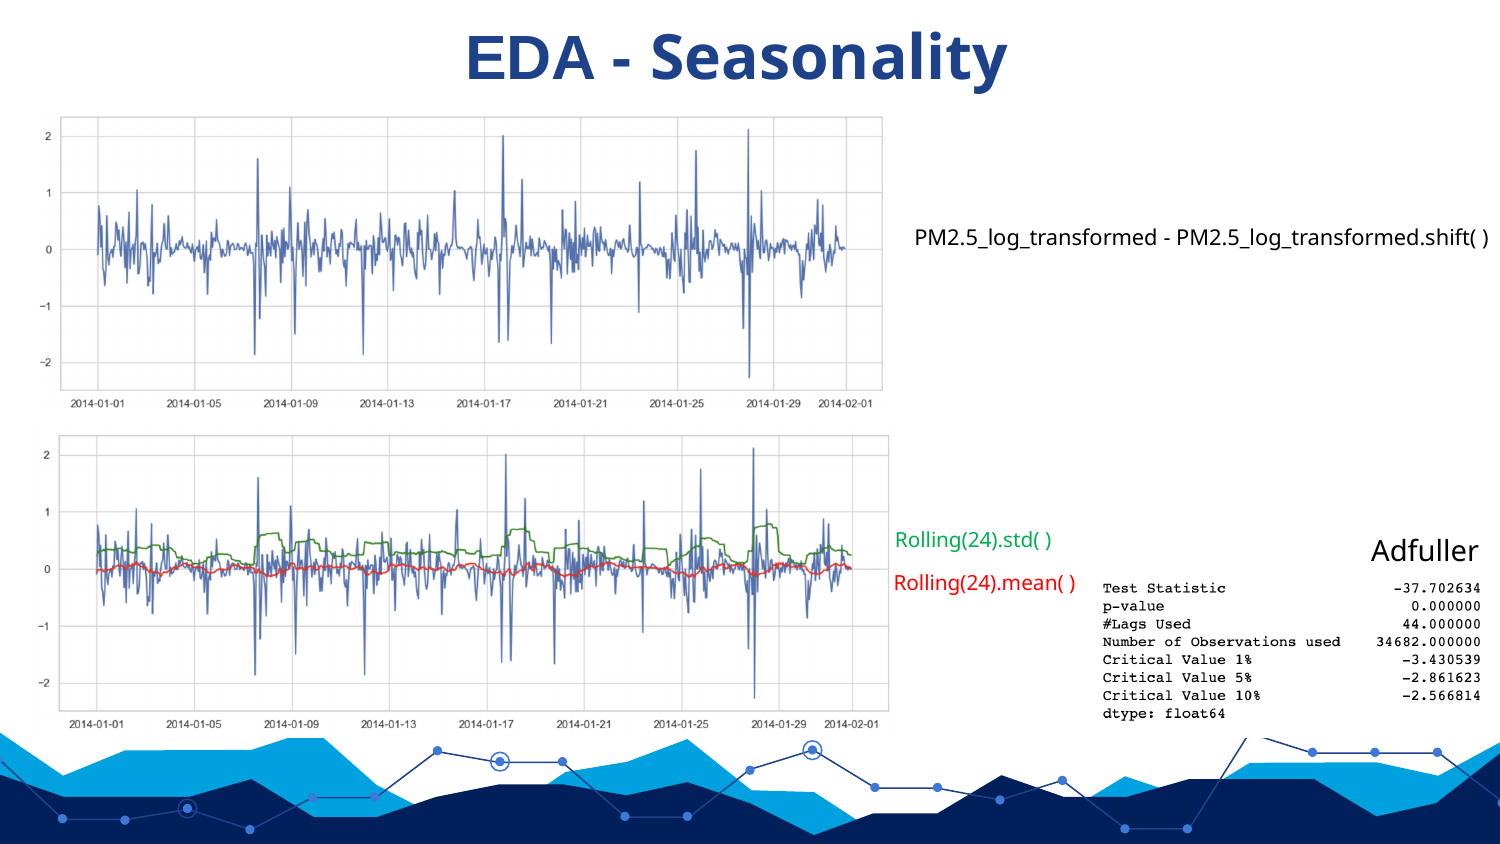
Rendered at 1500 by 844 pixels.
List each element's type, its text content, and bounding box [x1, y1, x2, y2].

text_box Adfuller [1356, 525, 1495, 575]
picture [25, 424, 899, 738]
title EDA - Seasonality [163, 0, 1311, 107]
picture [1098, 575, 1491, 738]
text_box PM2.5_log_transformed - PM2.5_log_transformed.shift( ) [899, 216, 1500, 258]
text_box Rolling(24).std( ) [903, 519, 1067, 560]
text_box Rolling(24).mean( ) [903, 562, 1091, 603]
picture [38, 106, 889, 414]
